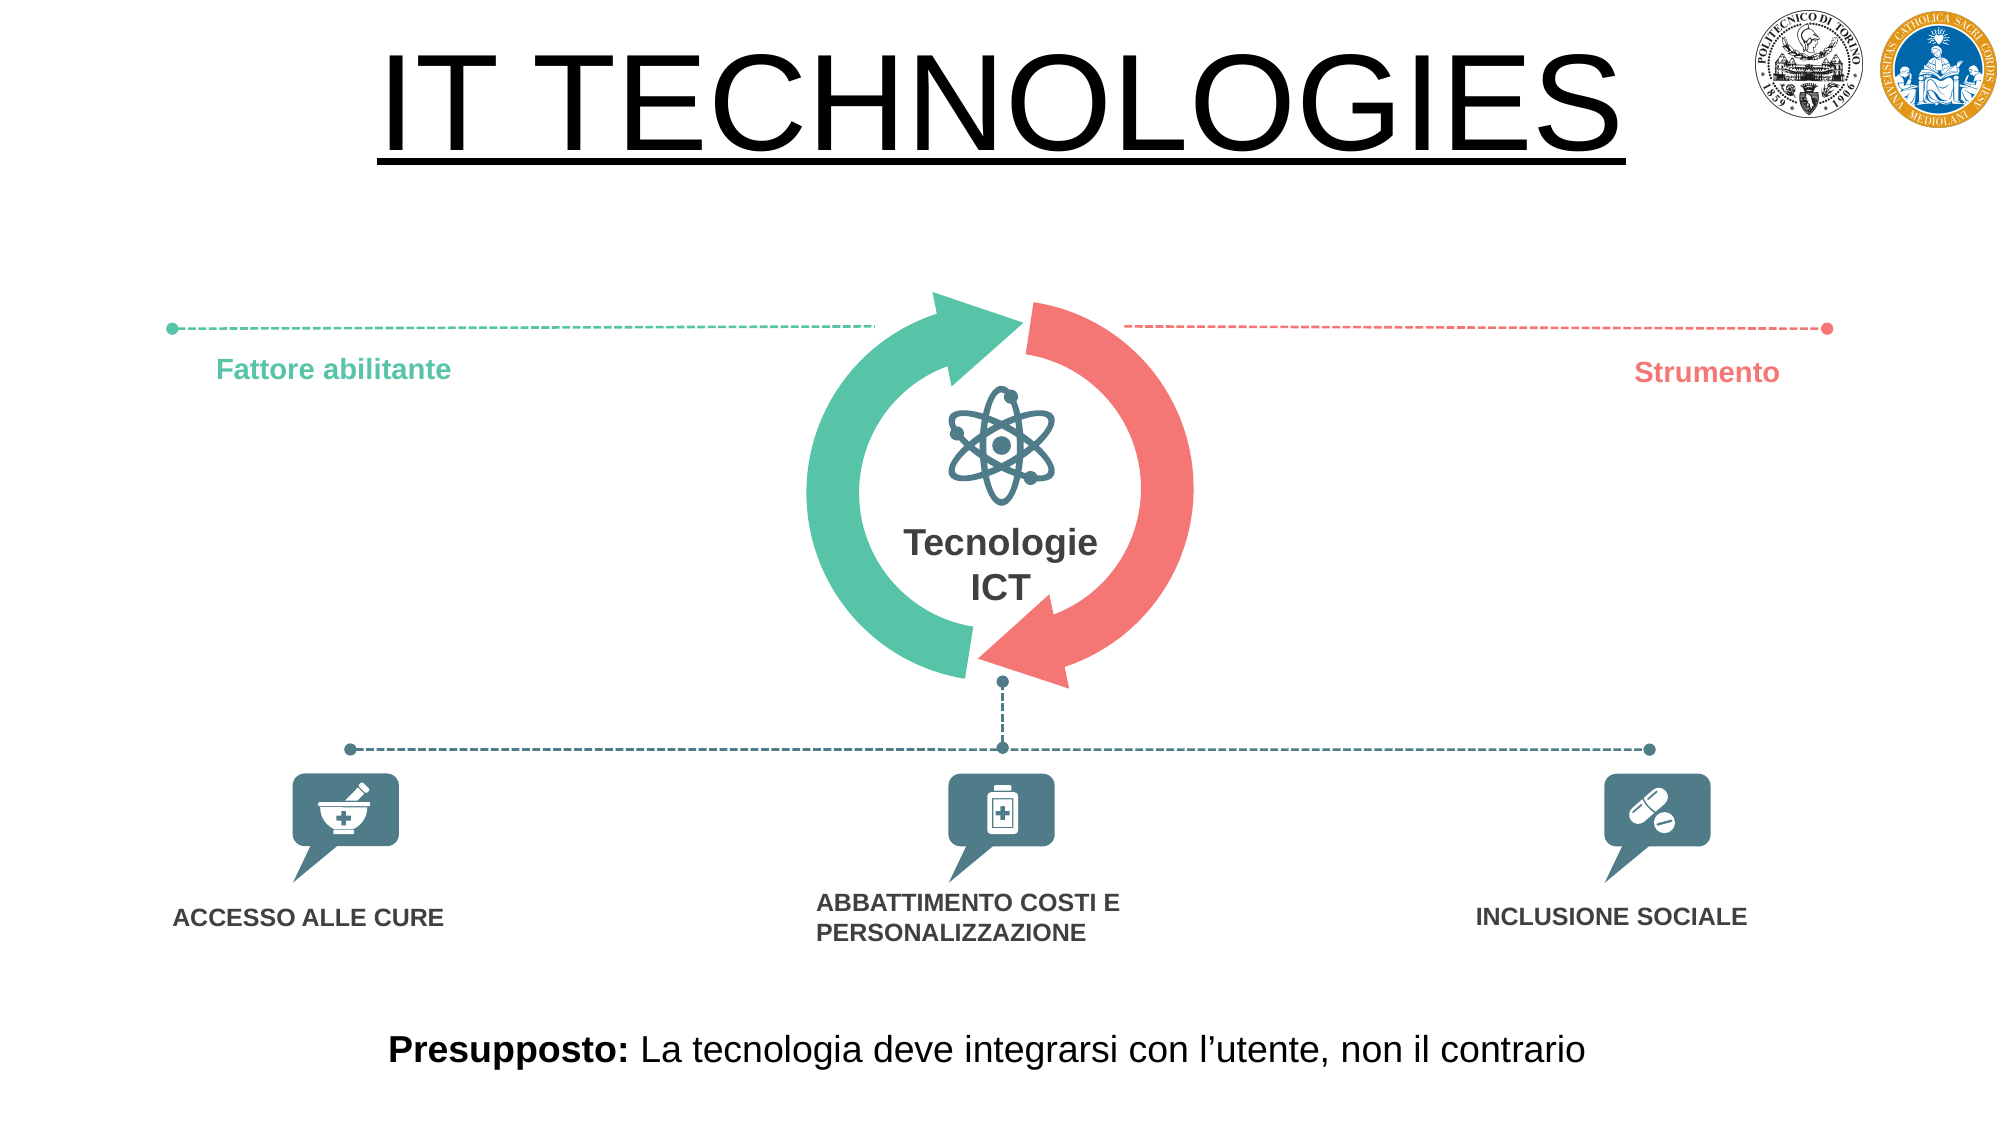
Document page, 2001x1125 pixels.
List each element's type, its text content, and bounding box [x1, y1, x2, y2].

text_box [291, 772, 400, 884]
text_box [804, 296, 1196, 685]
text_box [986, 784, 1020, 836]
text_box [317, 781, 372, 836]
text_box [1628, 786, 1676, 835]
picture [1878, 10, 1998, 129]
text_box INCLUSIONE SOCIALE [1475, 900, 1847, 931]
text_box ABBATTIMENTO COSTI E PERSONALIZZAZIONE [816, 886, 1188, 947]
text_box Presupposto: La tecnologia deve integrarsi con l’utente, non il contrario [373, 1017, 1602, 1078]
text_box IT TECHNOLOGIES [362, 5, 1641, 186]
text_box ACCESSO ALLE CURE [172, 901, 544, 932]
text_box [215, 349, 532, 422]
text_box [1471, 352, 1781, 425]
text_box [947, 772, 1056, 884]
text_box [1603, 772, 1712, 884]
picture [1755, 10, 1863, 118]
